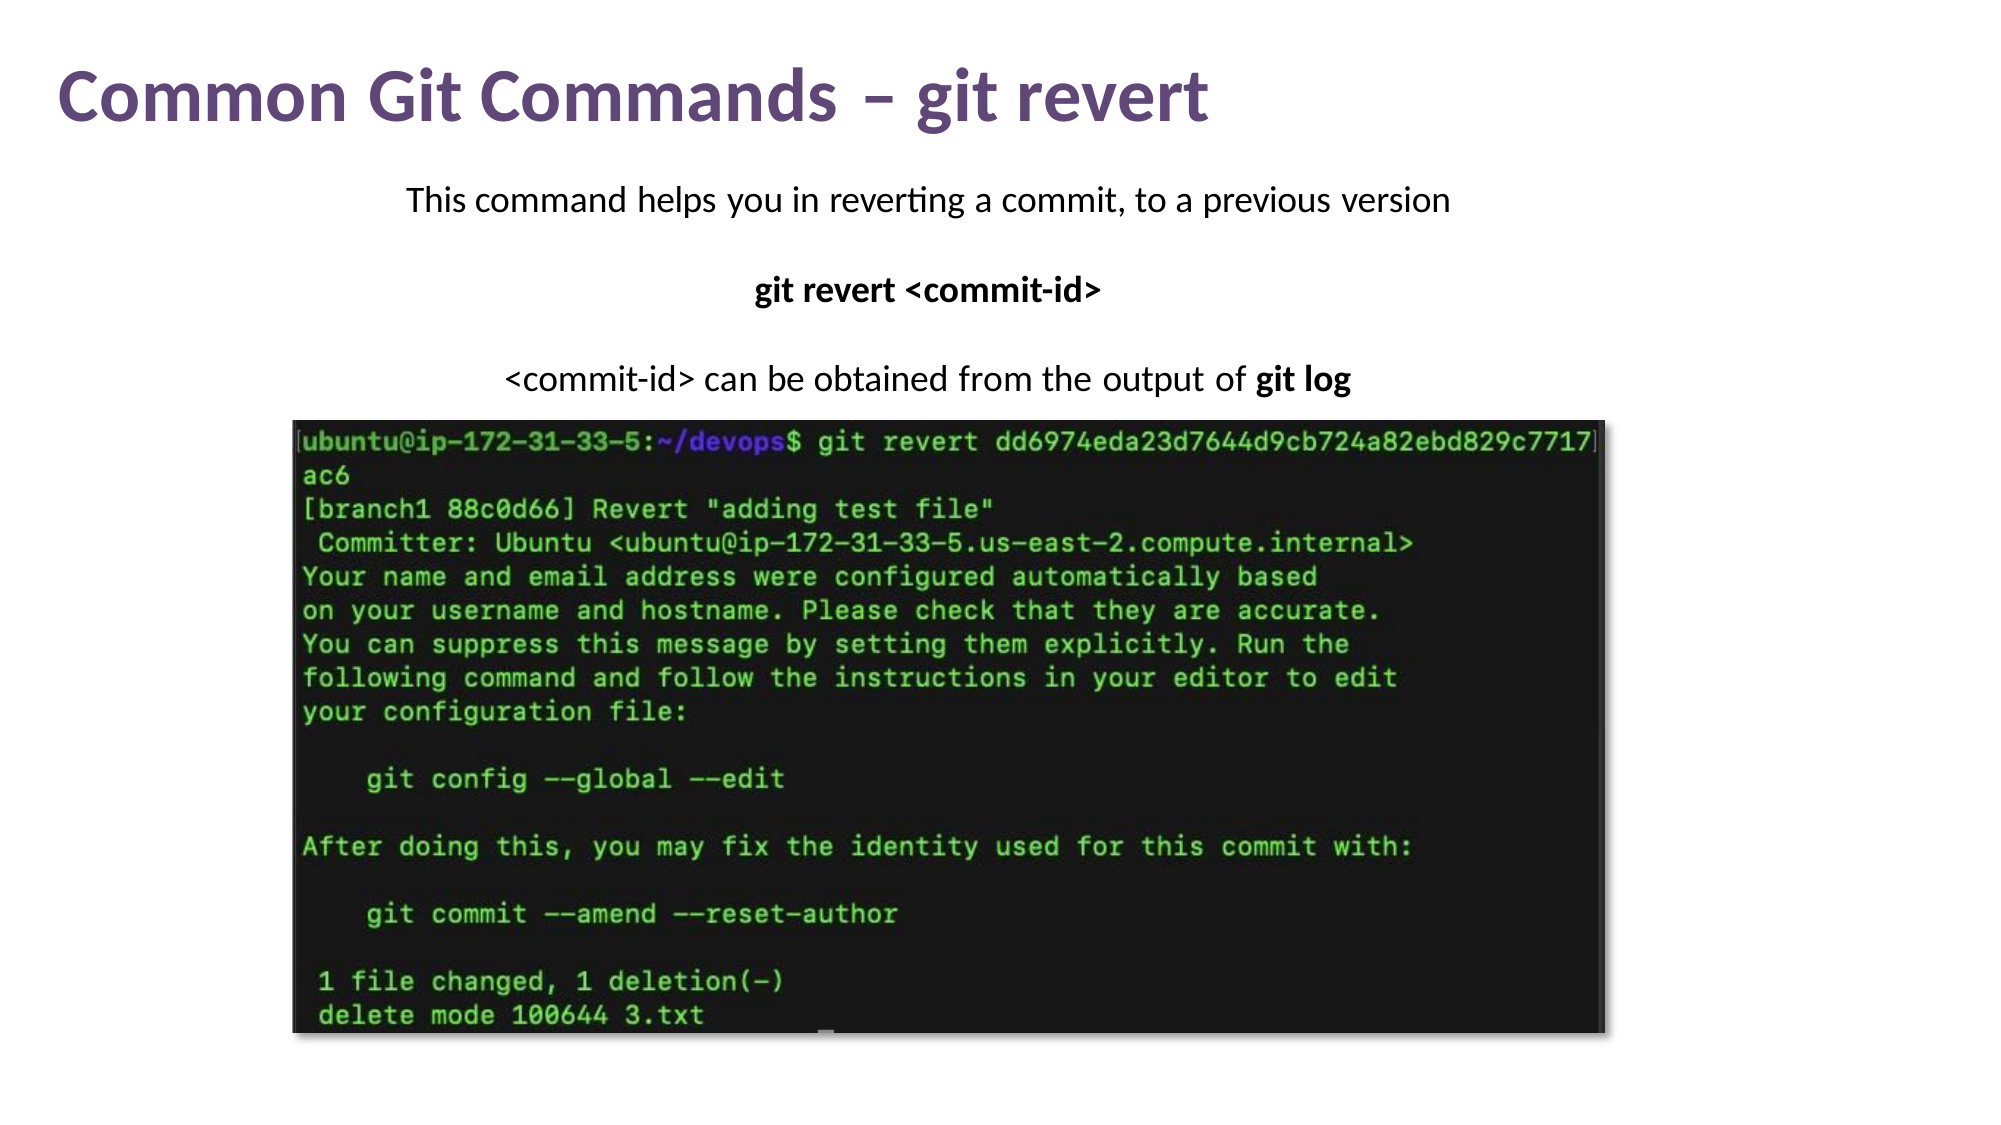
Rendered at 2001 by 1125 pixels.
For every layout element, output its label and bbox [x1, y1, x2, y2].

text_box [0, 0, 1992, 1125]
